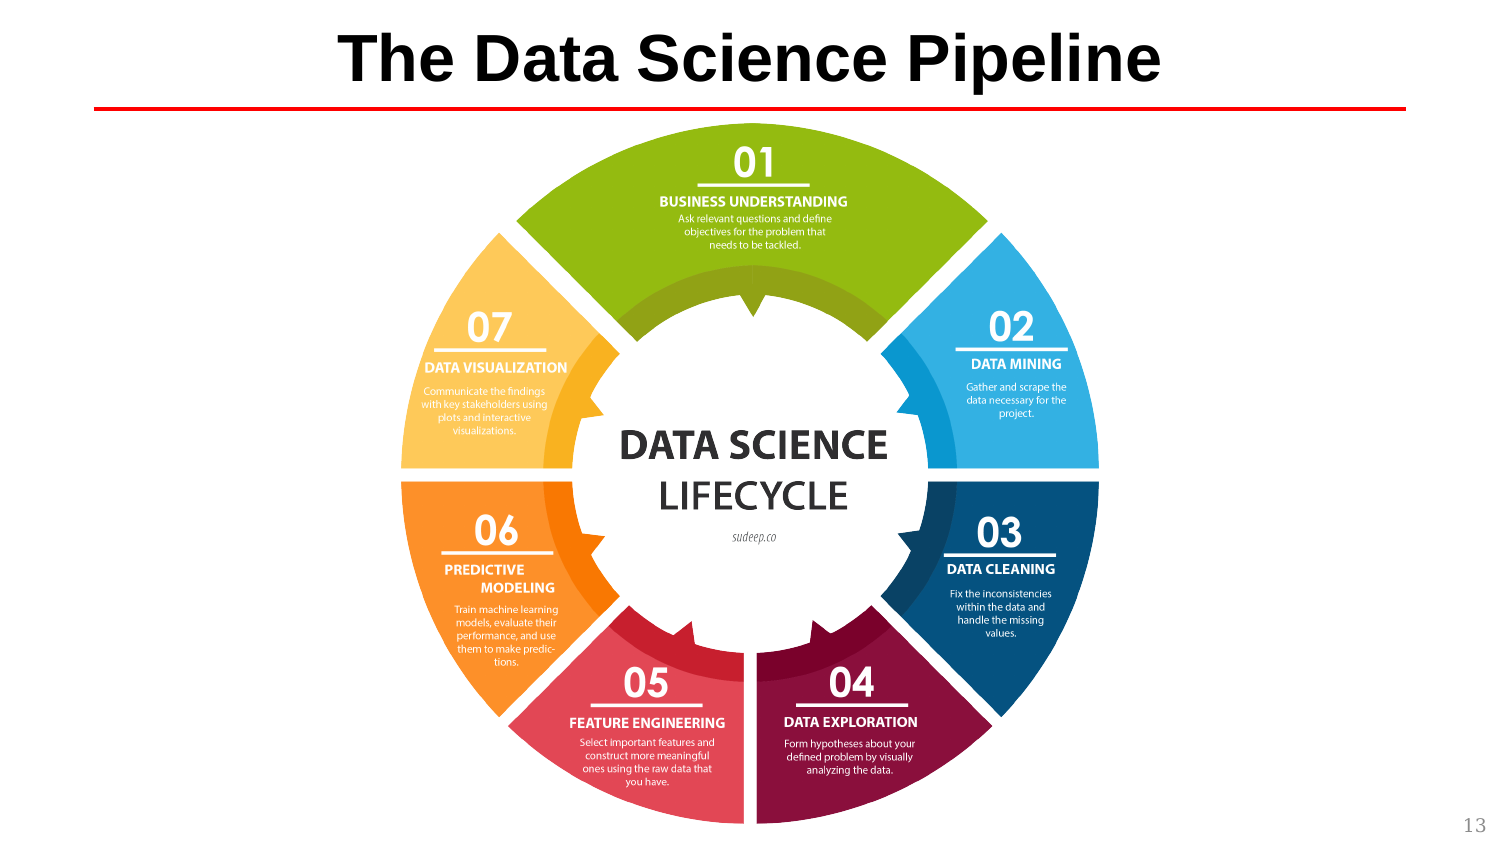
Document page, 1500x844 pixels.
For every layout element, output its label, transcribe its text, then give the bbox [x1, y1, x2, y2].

picture [401, 123, 1099, 824]
text_box The Data Science Pipeline [93, 0, 1407, 109]
slide_number 13 [1447, 805, 1500, 844]
